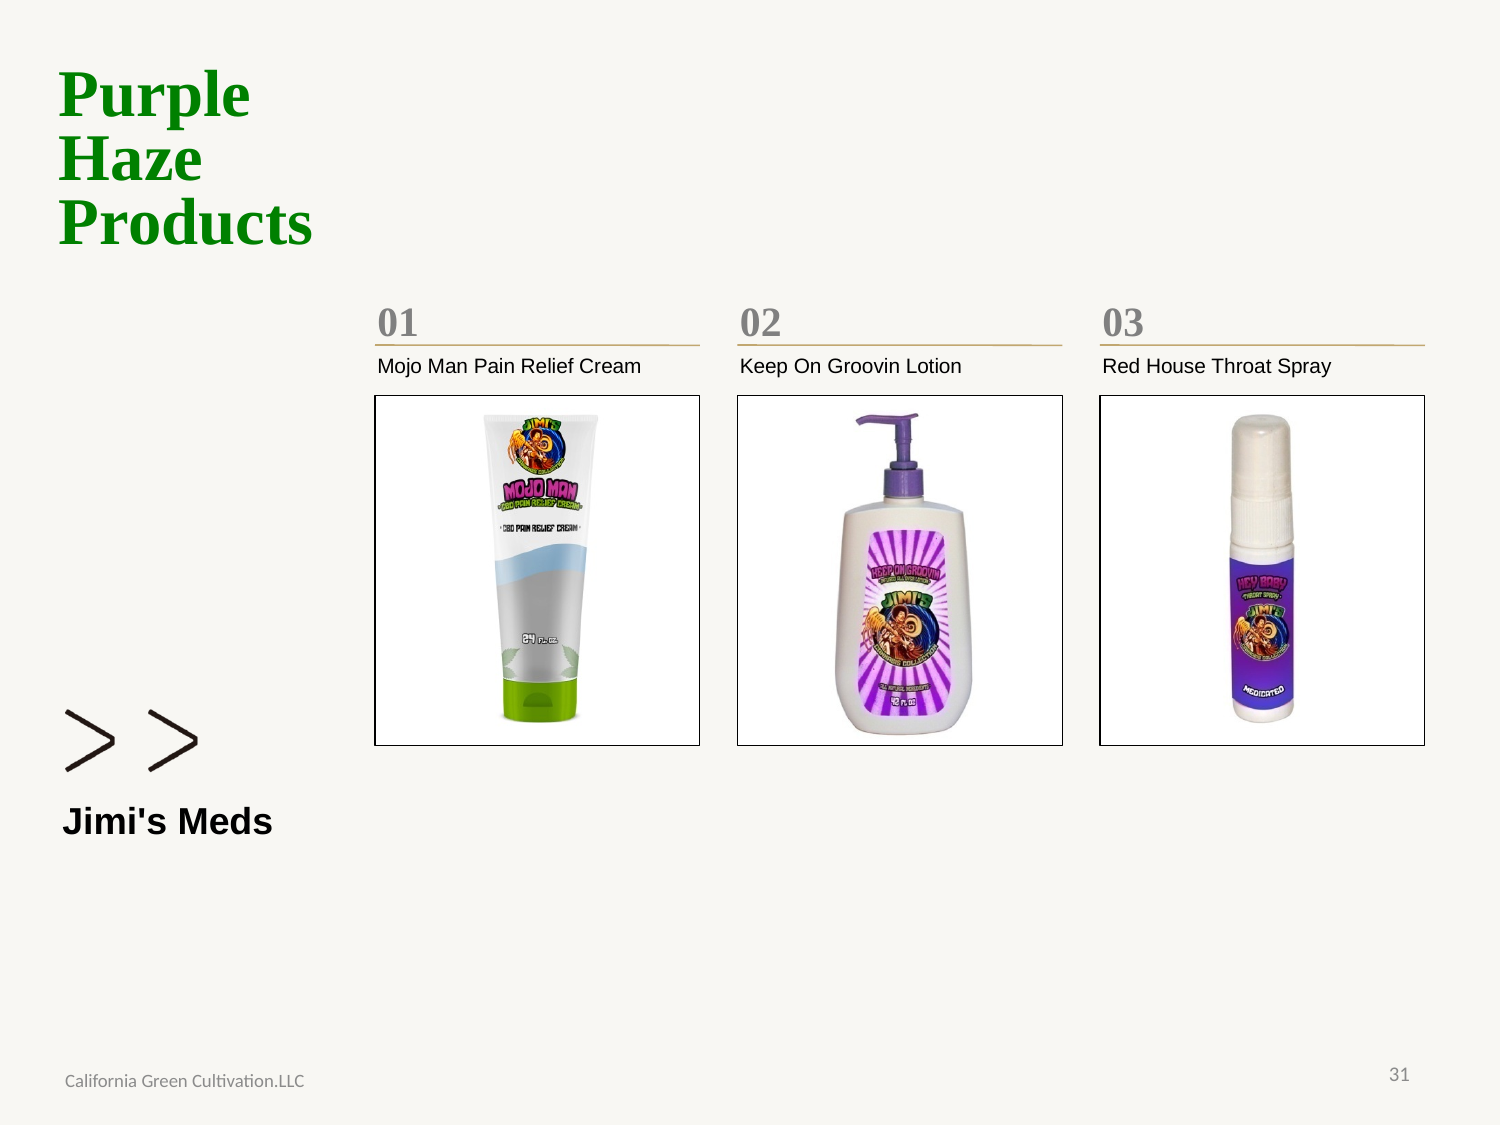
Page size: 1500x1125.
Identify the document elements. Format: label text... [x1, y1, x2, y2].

picture [449, 405, 626, 732]
list Jimi's Meds [62, 750, 388, 925]
text_box Red House Throat Spray [1087, 345, 1438, 421]
text_box Mojo Man Pain Relief Cream [362, 352, 700, 421]
text_box 01 [362, 287, 625, 363]
slide_number 31 [1074, 1042, 1425, 1103]
text_box 03 [1087, 287, 1350, 363]
text_box [1015, 393, 1064, 747]
text_box [1098, 421, 1160, 747]
text_box Keep On Groovin Lotion [725, 350, 1063, 421]
picture [787, 399, 1013, 742]
text_box 02 [725, 287, 988, 363]
footer California Green Cultivation.LLC [50, 1050, 525, 1110]
title Purple Haze Products [59, 64, 613, 425]
text_box [735, 421, 783, 747]
picture [1154, 399, 1368, 738]
text_box [1360, 421, 1427, 747]
picture [62, 696, 201, 782]
text_box [373, 393, 702, 747]
